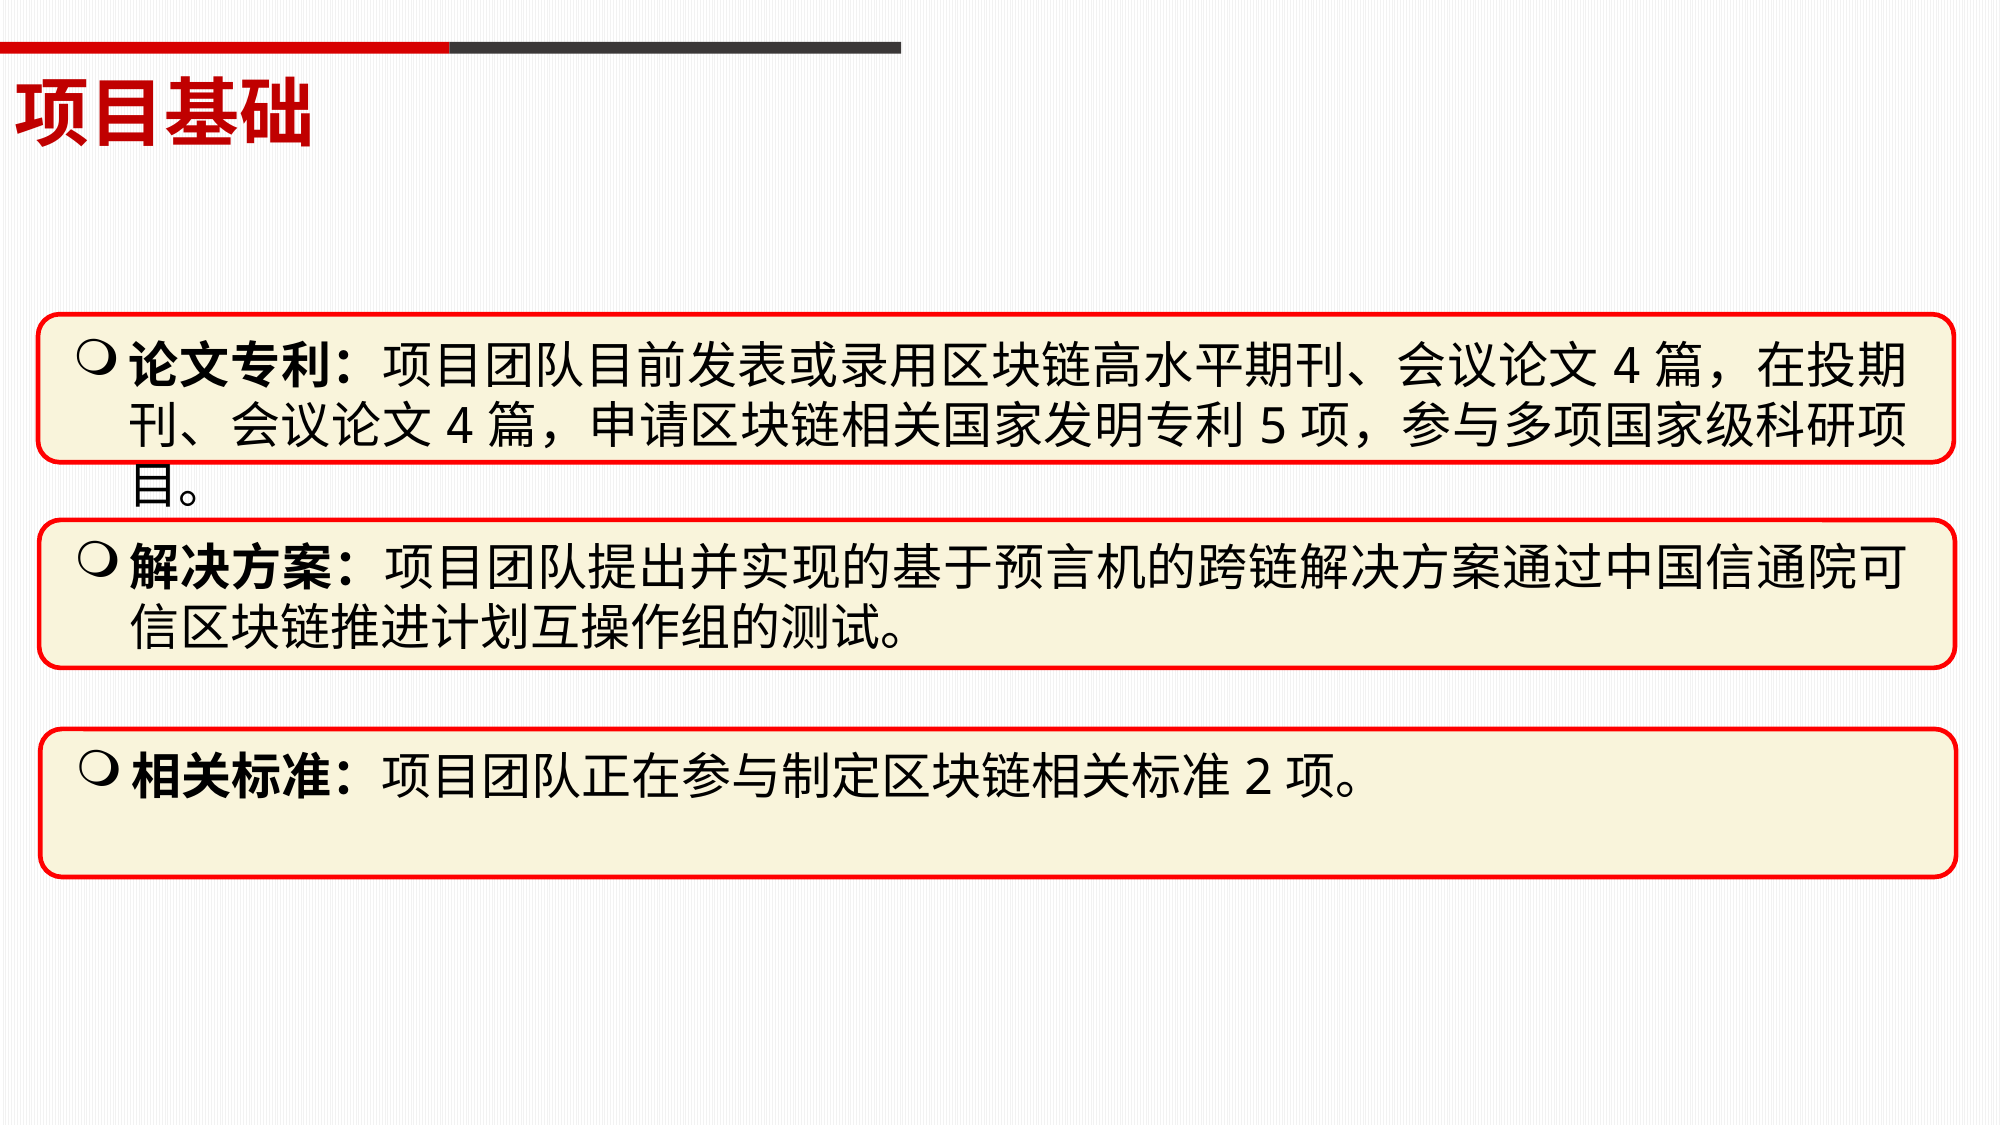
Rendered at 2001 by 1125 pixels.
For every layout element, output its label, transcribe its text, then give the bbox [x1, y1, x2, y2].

text_box [44, 519, 1956, 668]
text_box 项目基础 [0, 57, 1484, 163]
text_box 论文专利：项目团队目前发表或录用区块链高水平期刊、会议论文4篇，在投期刊、会议论文4篇，申请区块链相关国家发明专利5项，参与多项国家级科研项目。 [22, 325, 1923, 521]
text_box 相关标准：项目团队正在参与制定区块链相关标准2项。 [24, 737, 1925, 812]
text_box 解决方案：项目团队提出并实现的基于预言机的跨链解决方案通过中国信通院可信区块链推进计划互操作组的测试。 [23, 528, 1924, 663]
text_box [0, 41, 902, 54]
text_box [40, 314, 1954, 463]
text_box [40, 728, 1957, 877]
